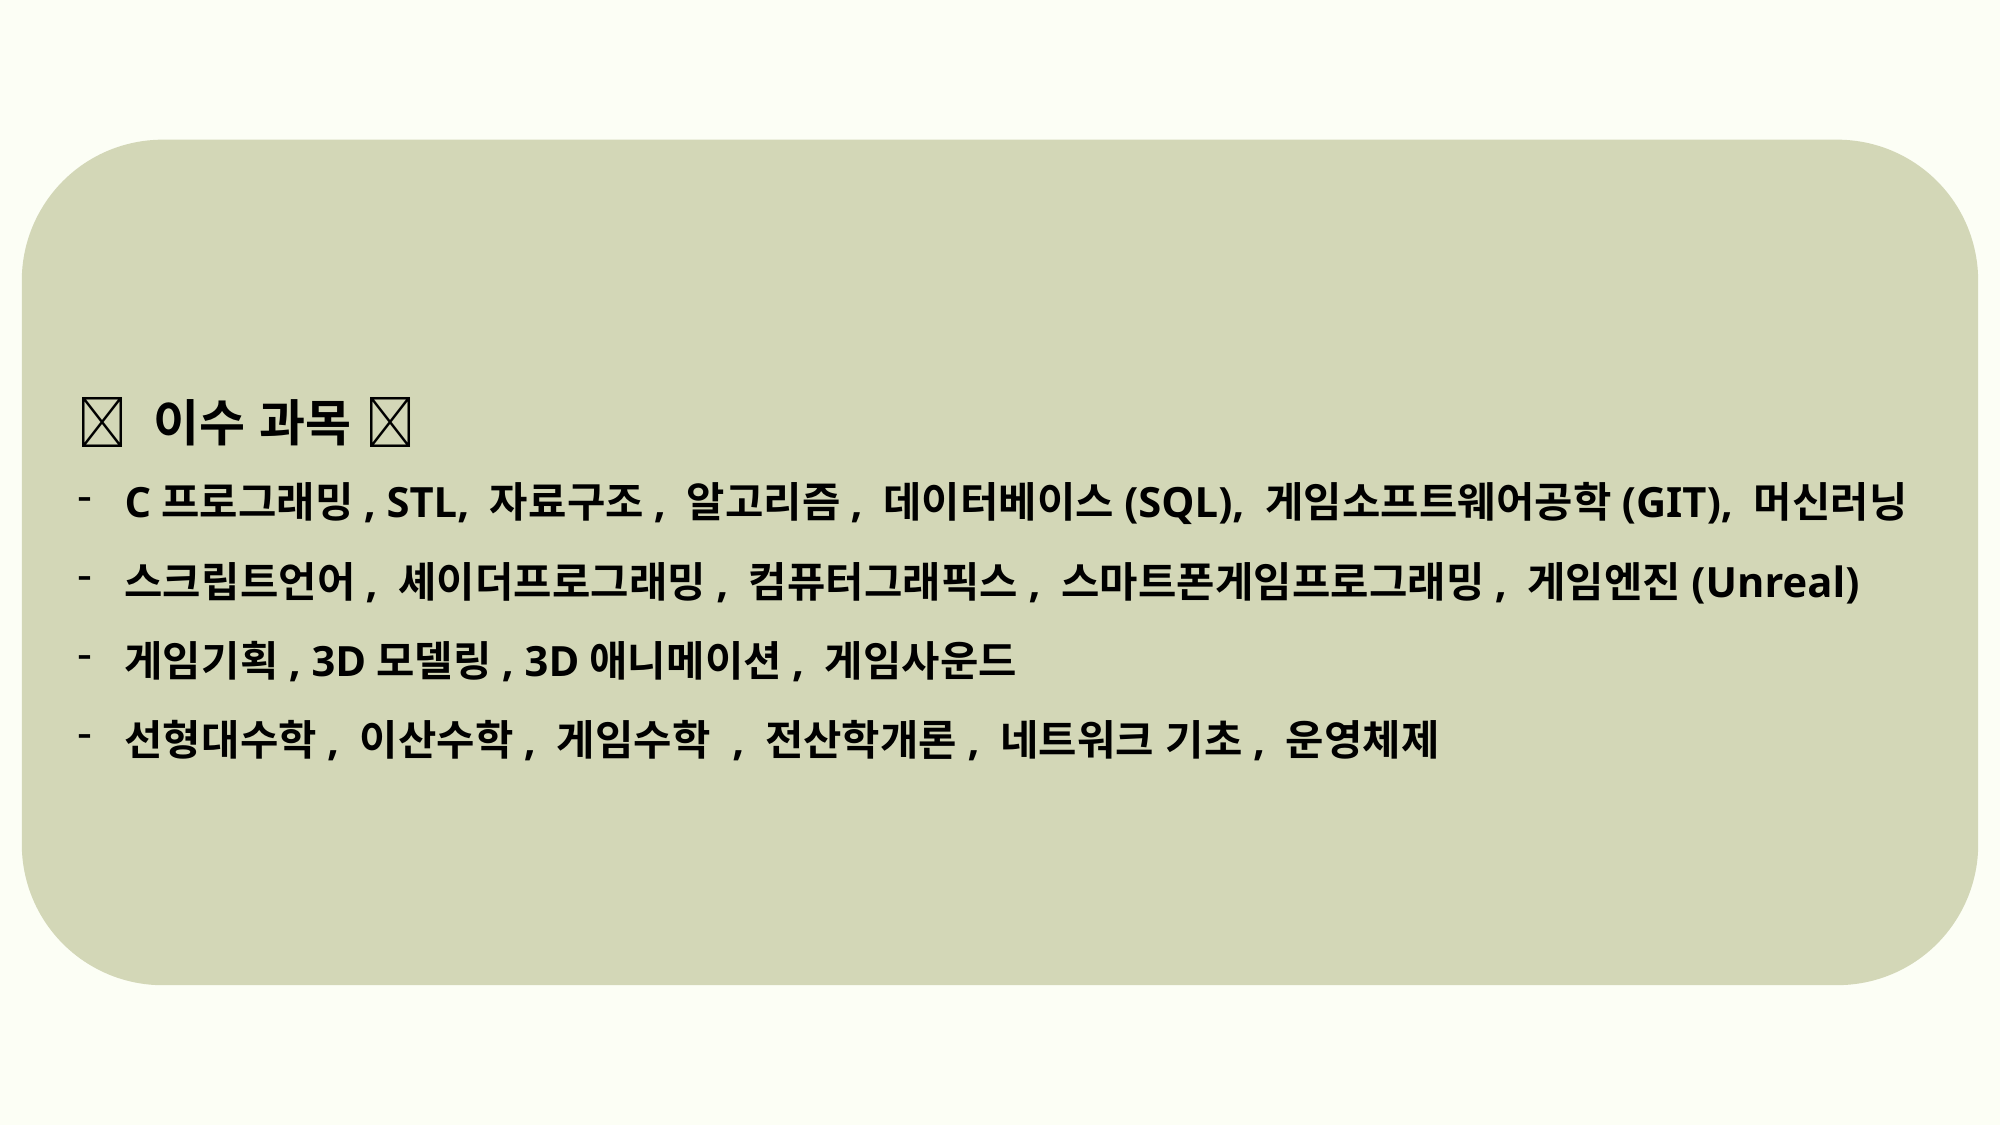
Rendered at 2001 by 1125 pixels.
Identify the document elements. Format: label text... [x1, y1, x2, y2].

text_box 🍀 이수 과목 🍀 C프로그래밍, STL, 자료구조, 알고리즘, 데이터베이스(SQL), 게임소프트웨어공학(GIT), 머신러닝 스크립트언어, 셰이더프로그래밍, 컴퓨터그래픽스, 스마트폰게임프로그래밍, 게임엔진(Unreal) 게임기획, 3D모델링, 3D애니메이션, 게임사운드 선형대수학, 이산수학, 게임수학 , 전산학개론, 네트워크 기초, 운영체제 [20, 138, 1980, 987]
